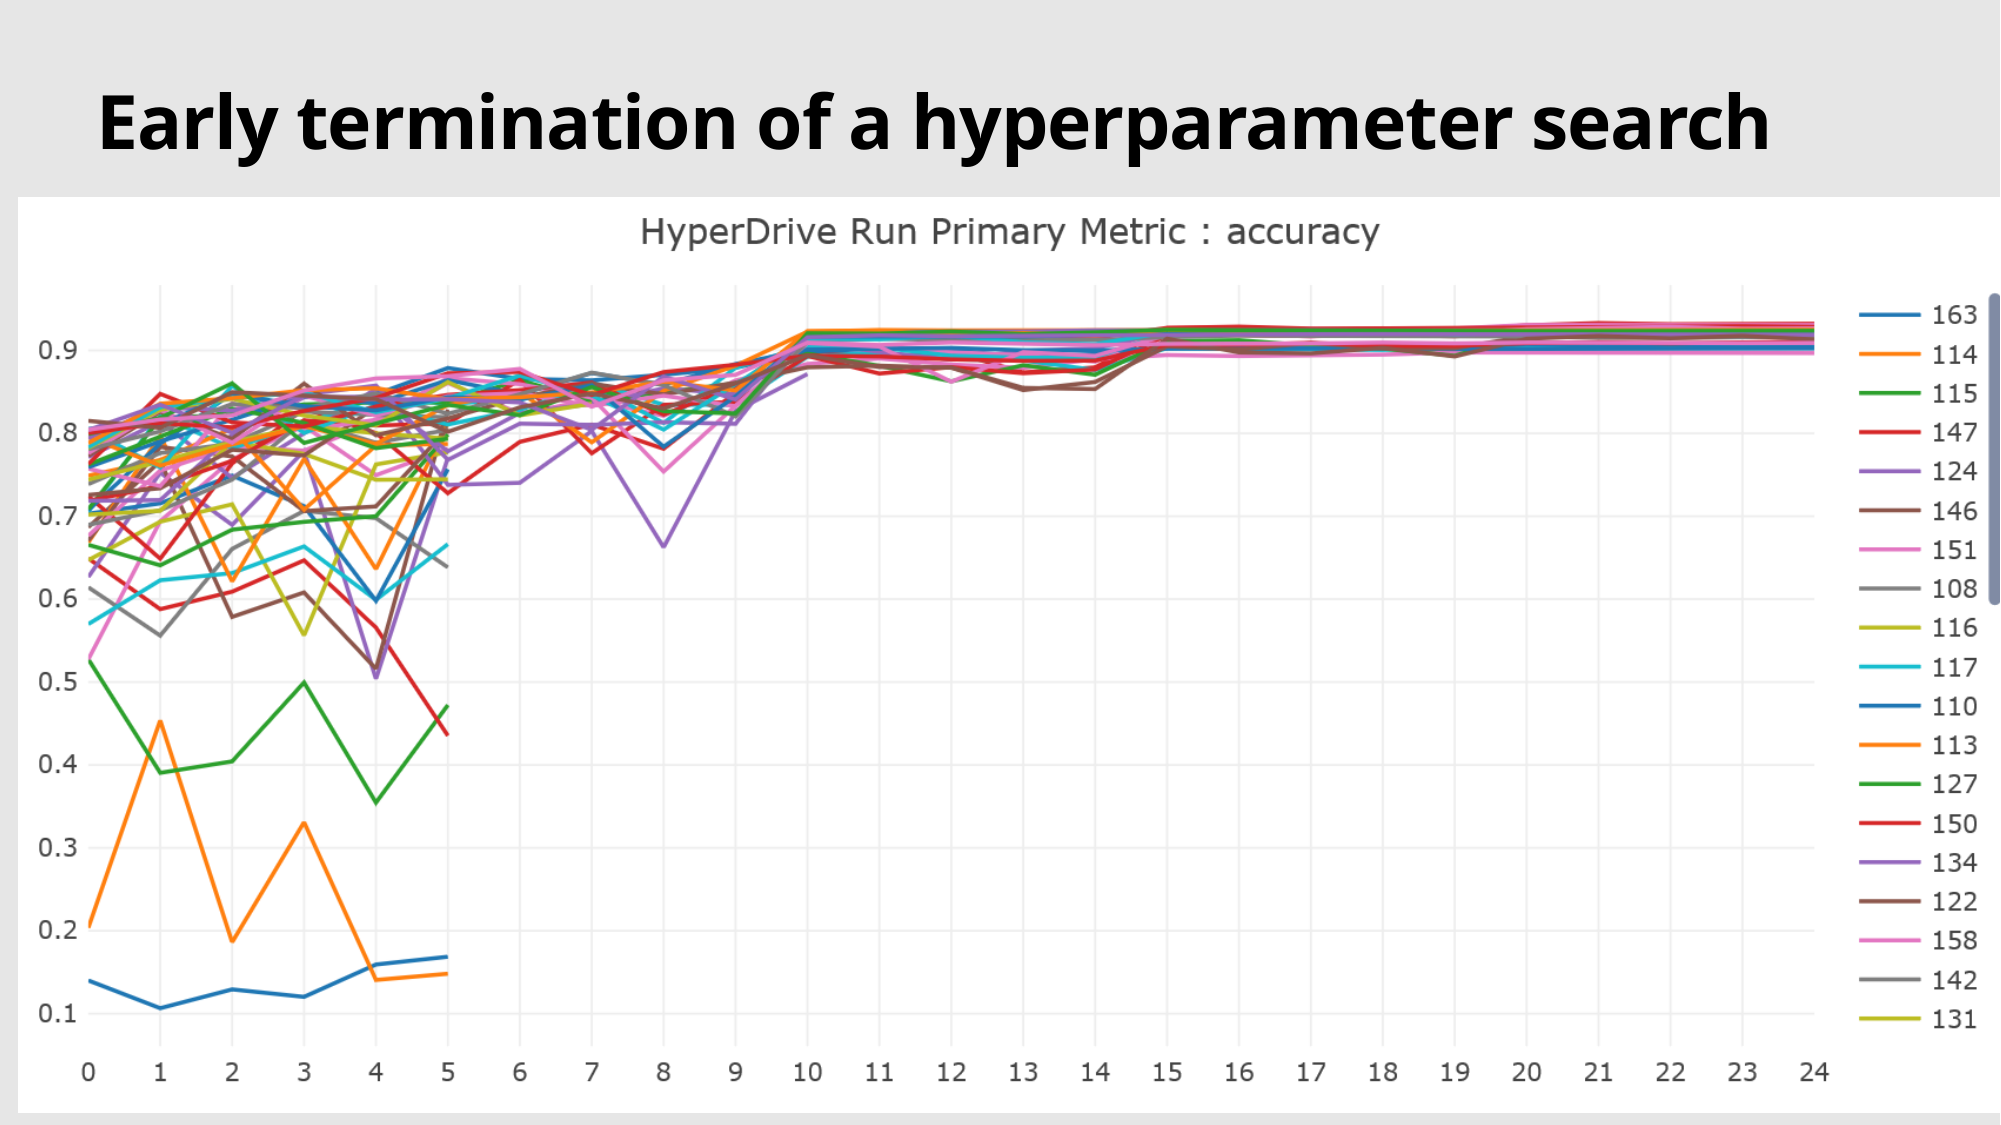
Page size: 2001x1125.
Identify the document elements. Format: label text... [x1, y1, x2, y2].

picture [17, 197, 2000, 1113]
title Early termination of a hyperparameter search [96, 75, 1904, 166]
